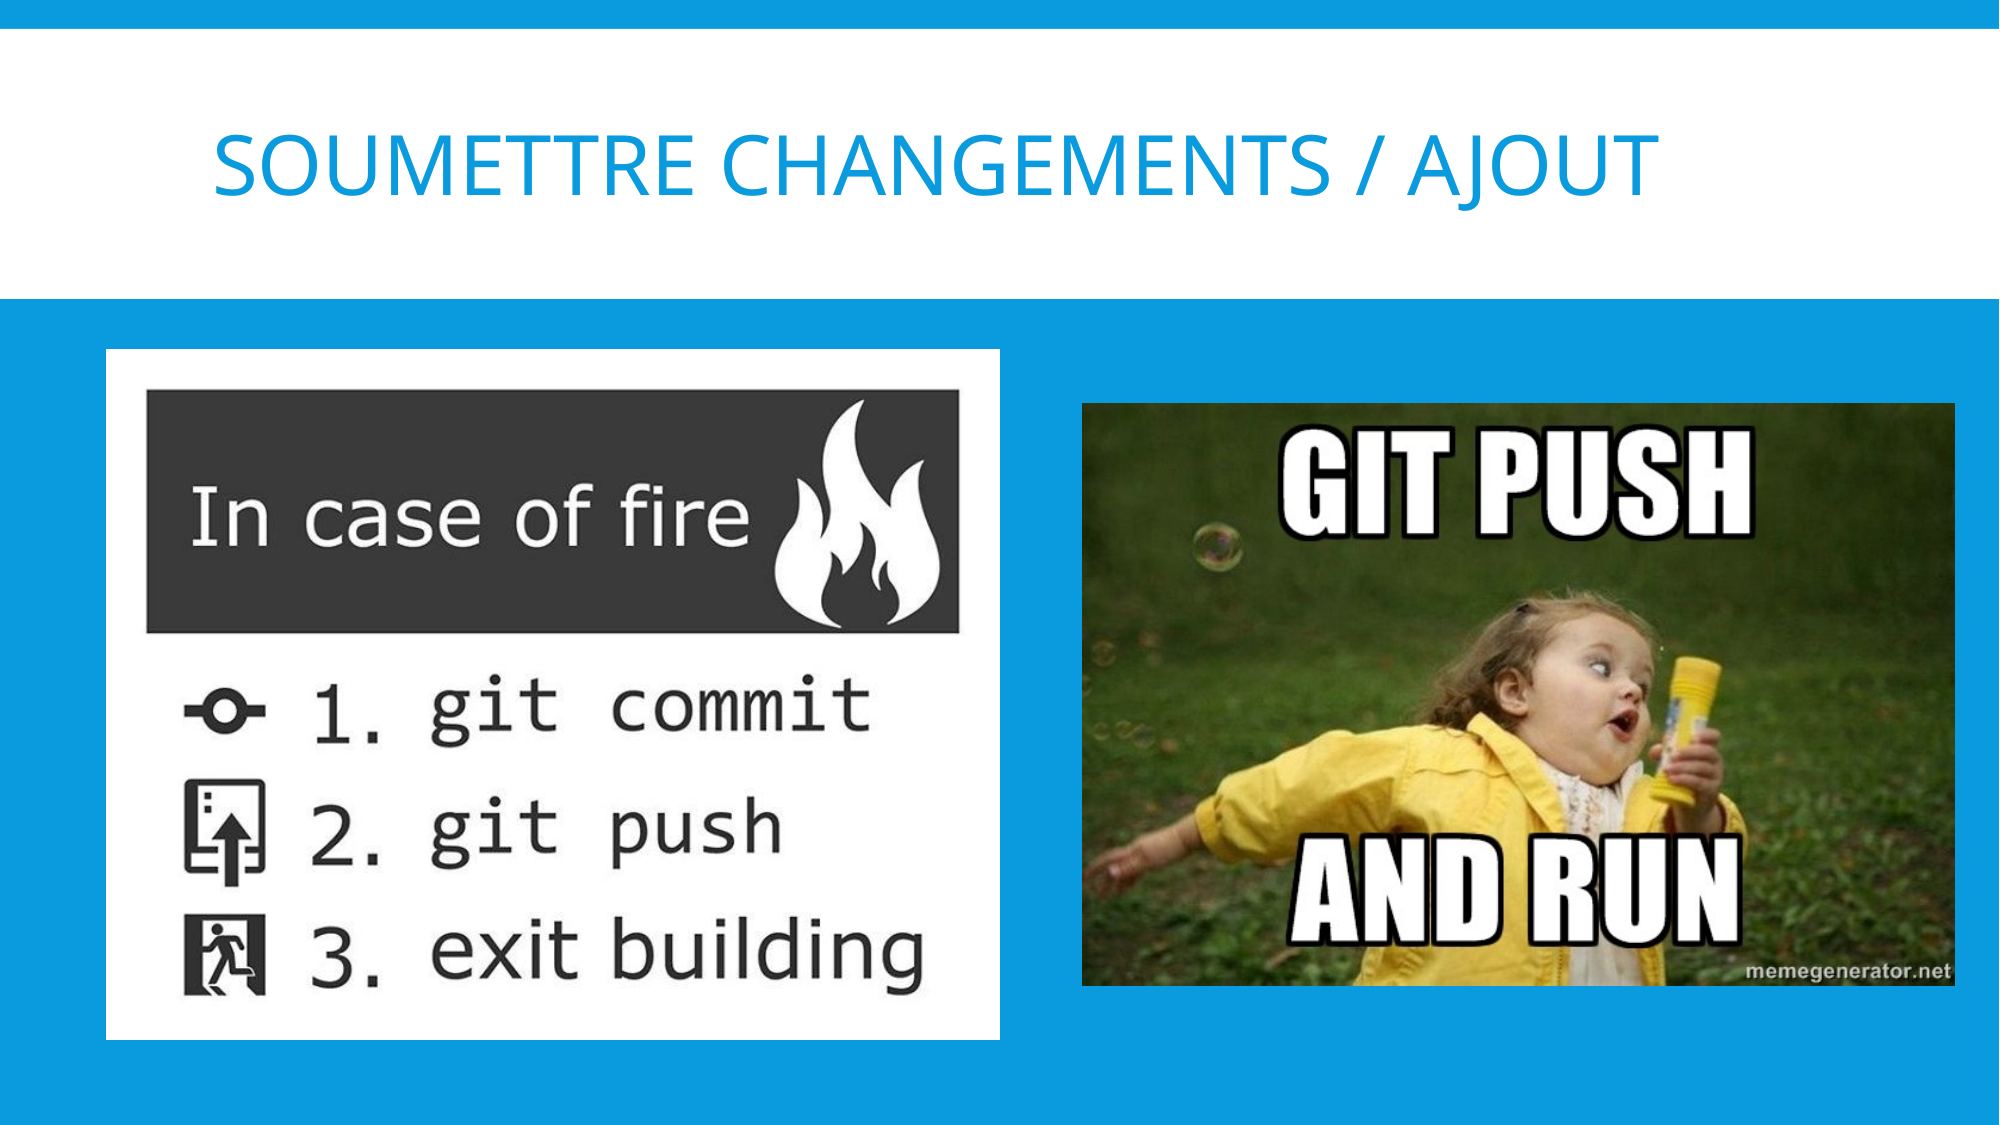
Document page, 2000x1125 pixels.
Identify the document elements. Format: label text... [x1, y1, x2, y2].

picture [1083, 404, 1954, 985]
title Soumettre changements / ajout [197, 46, 1802, 295]
picture [107, 350, 999, 1039]
